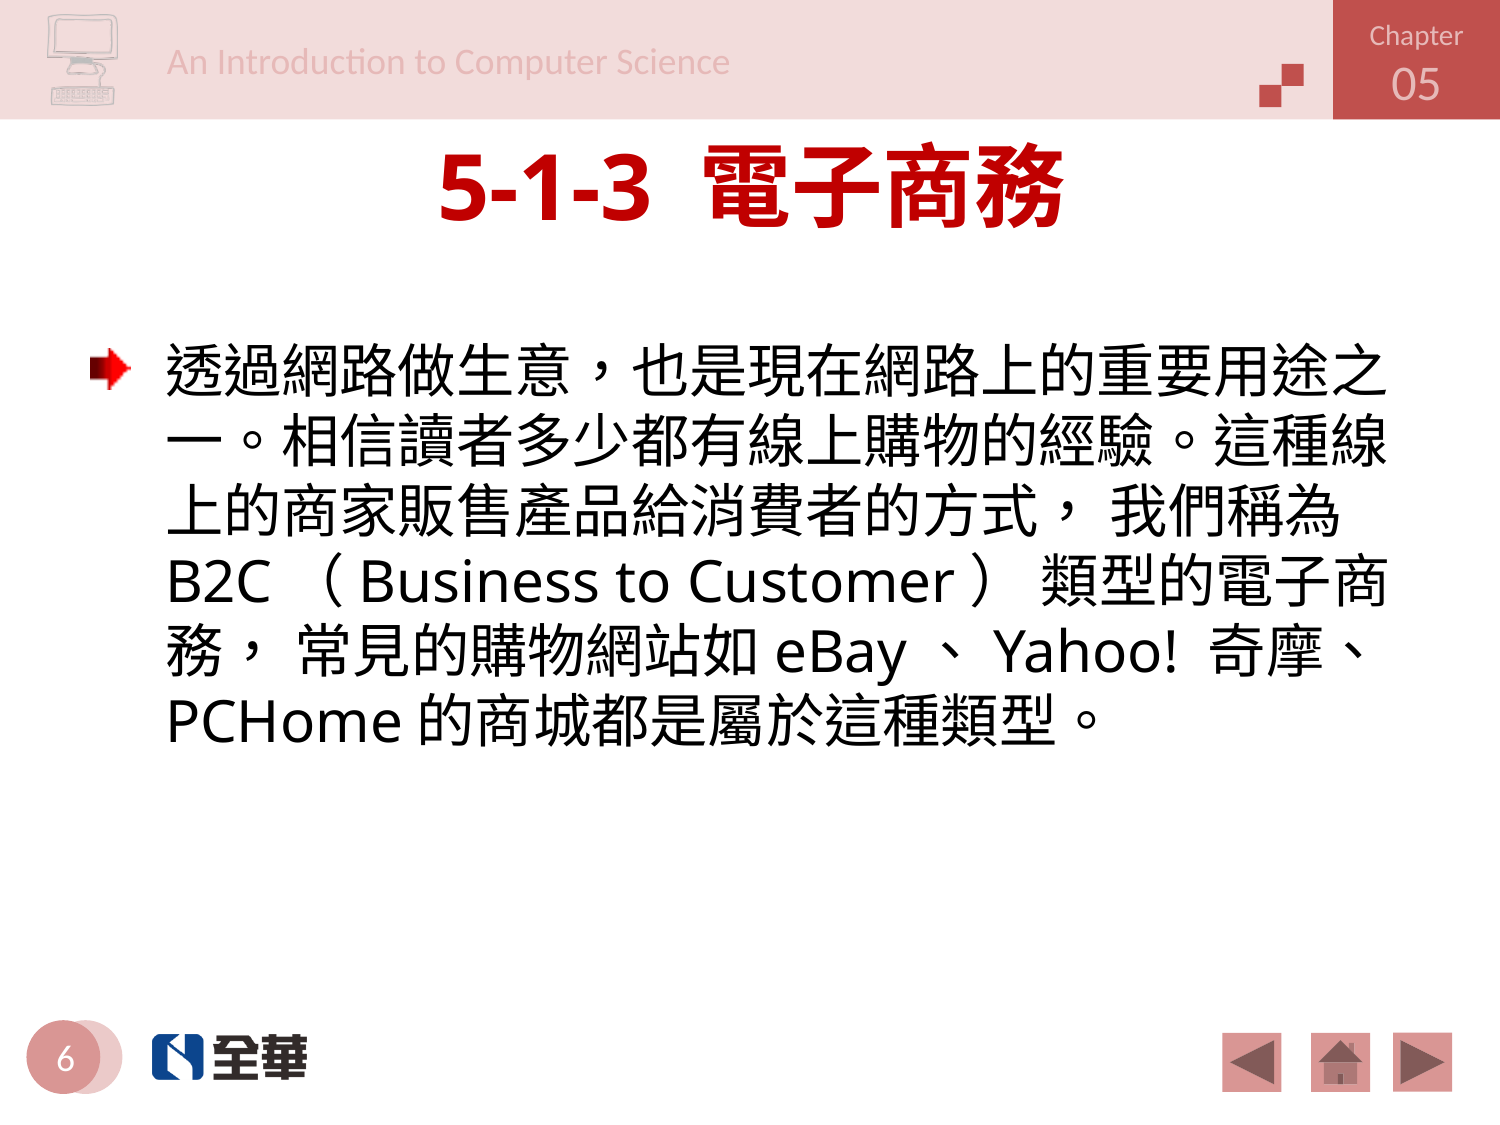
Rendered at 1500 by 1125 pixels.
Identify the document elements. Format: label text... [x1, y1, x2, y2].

picture [90, 348, 131, 390]
list 透過網路做生意，也是現在網路上的重要用途之一。相信讀者多少都有線上購物的經驗。這種線上的商家販售產品給消費者的方式， 我們稱為B2C（Business to Customer） 類型的電子商務， 常見的購物網站如eBay、Yahoo! 奇摩、PCHome的商城都是屬於這種類型。 [75, 326, 1425, 1005]
title 5-1-3 電子商務 [76, 90, 1427, 278]
picture [47, 14, 118, 106]
picture [152, 1034, 307, 1080]
